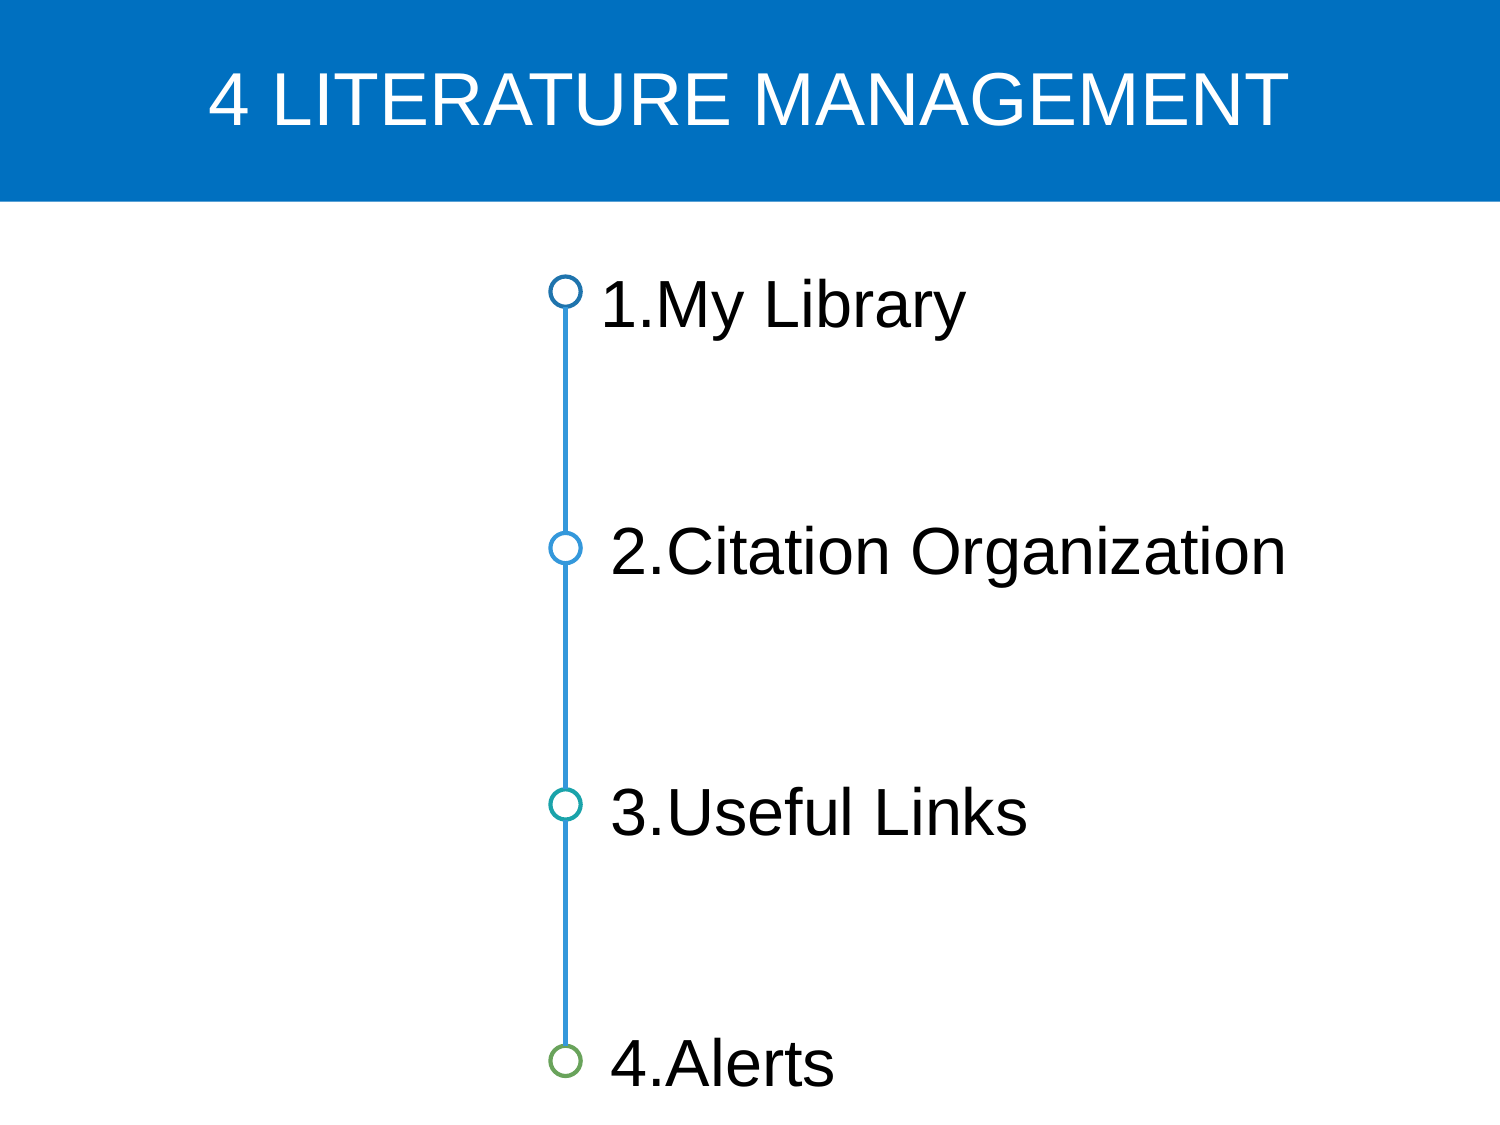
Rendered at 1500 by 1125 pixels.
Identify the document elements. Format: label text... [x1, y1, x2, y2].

text_box 2.Citation Organization [595, 500, 1361, 595]
text_box 4.Alerts [595, 1012, 870, 1108]
text_box 1.My Library [585, 253, 1001, 349]
text_box 3.Useful Links [595, 761, 1271, 857]
text_box [550, 789, 581, 820]
text_box [550, 533, 581, 563]
text_box [550, 1046, 581, 1077]
text_box 4 LITERATURE MANAGEMENT [194, 43, 1306, 149]
text_box [550, 276, 581, 307]
text_box [0, 0, 1500, 203]
